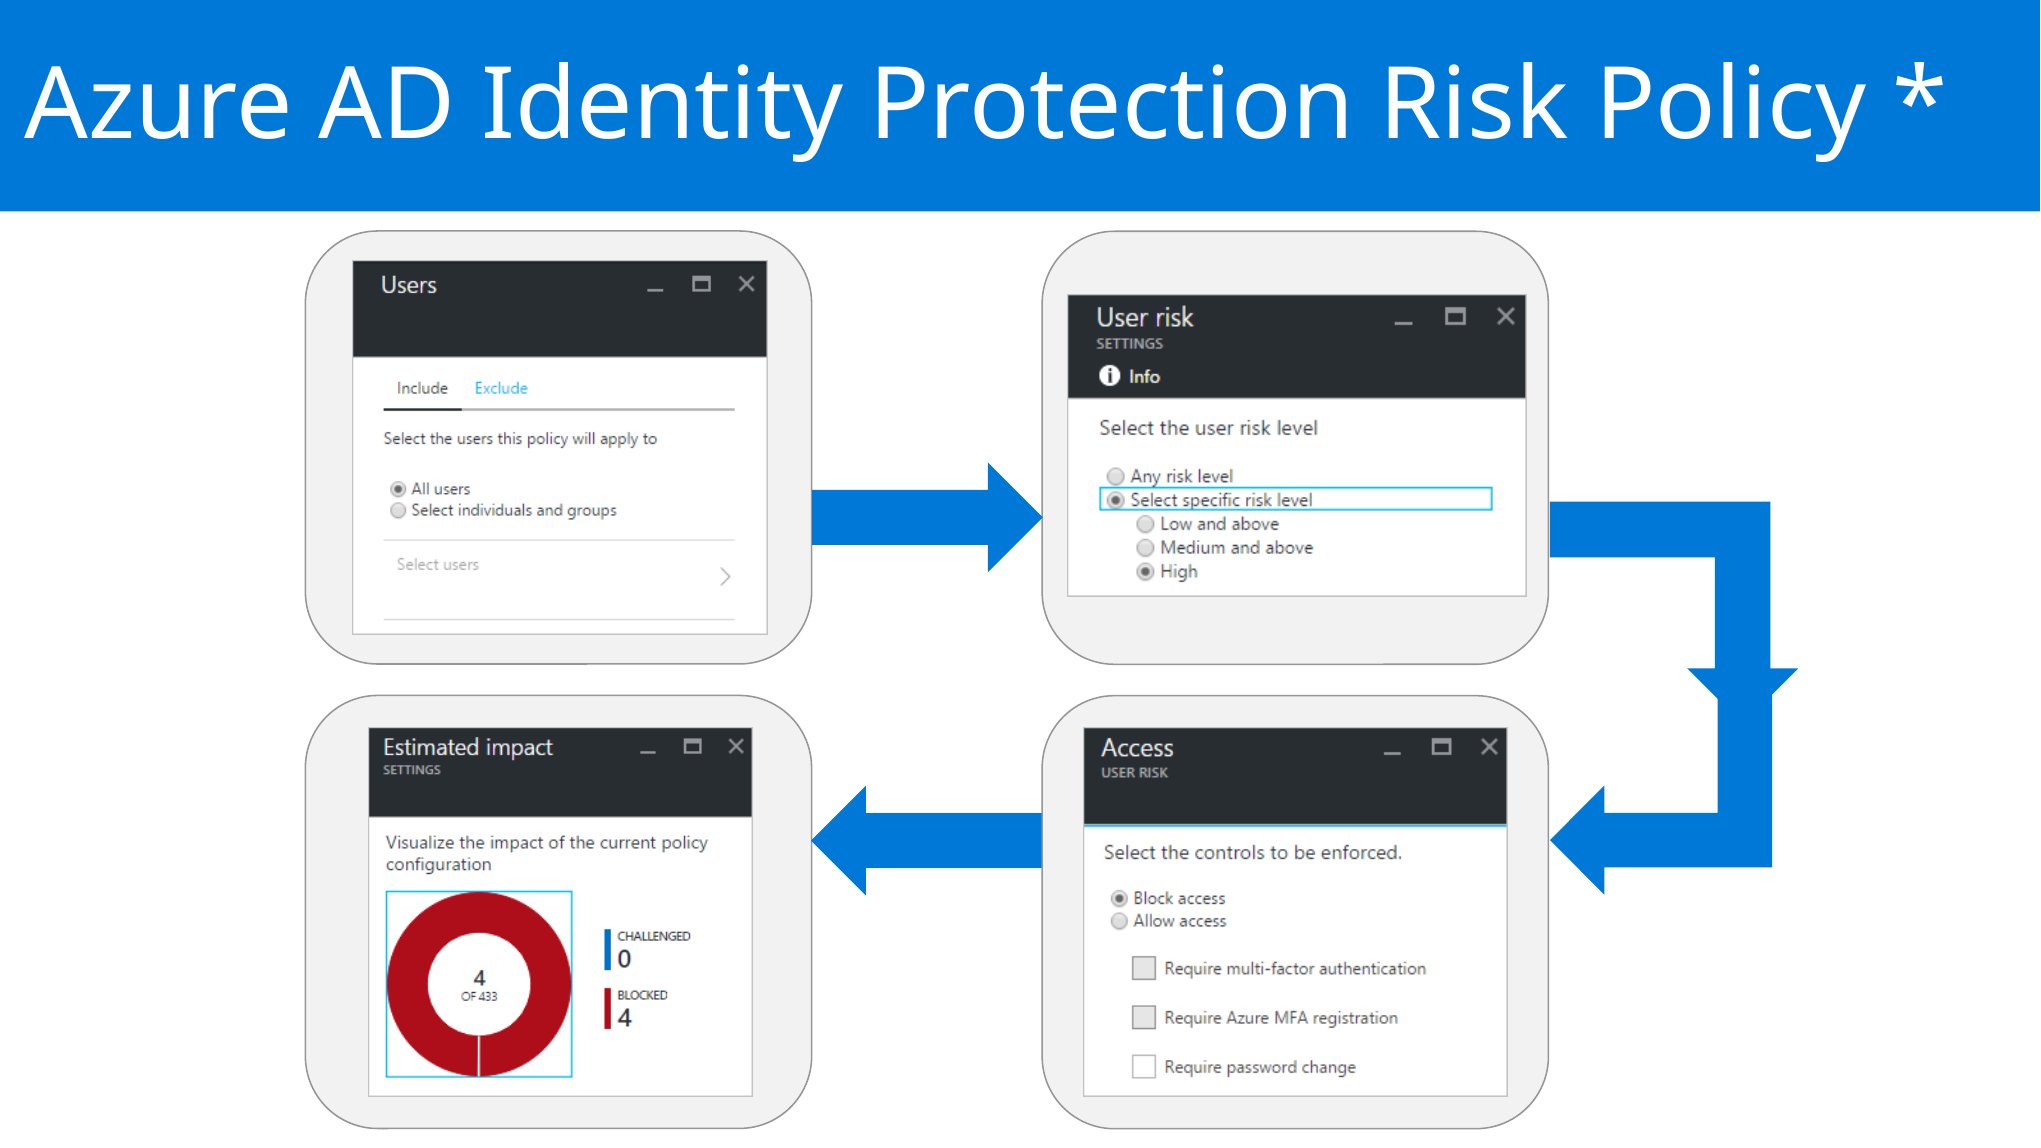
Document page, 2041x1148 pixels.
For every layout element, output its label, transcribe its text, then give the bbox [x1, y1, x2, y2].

picture [1066, 294, 1527, 598]
text_box [810, 784, 1043, 897]
text_box [304, 230, 813, 665]
text_box Azure AD Identity Protection Risk Policy * [0, 0, 2040, 212]
text_box [1041, 694, 1550, 1130]
text_box [811, 461, 1044, 573]
text_box [1549, 696, 1773, 896]
picture [368, 727, 753, 1097]
text_box [1549, 500, 1799, 725]
text_box [1041, 230, 1550, 666]
picture [352, 260, 768, 635]
text_box [304, 694, 813, 1130]
picture [1083, 727, 1508, 1097]
